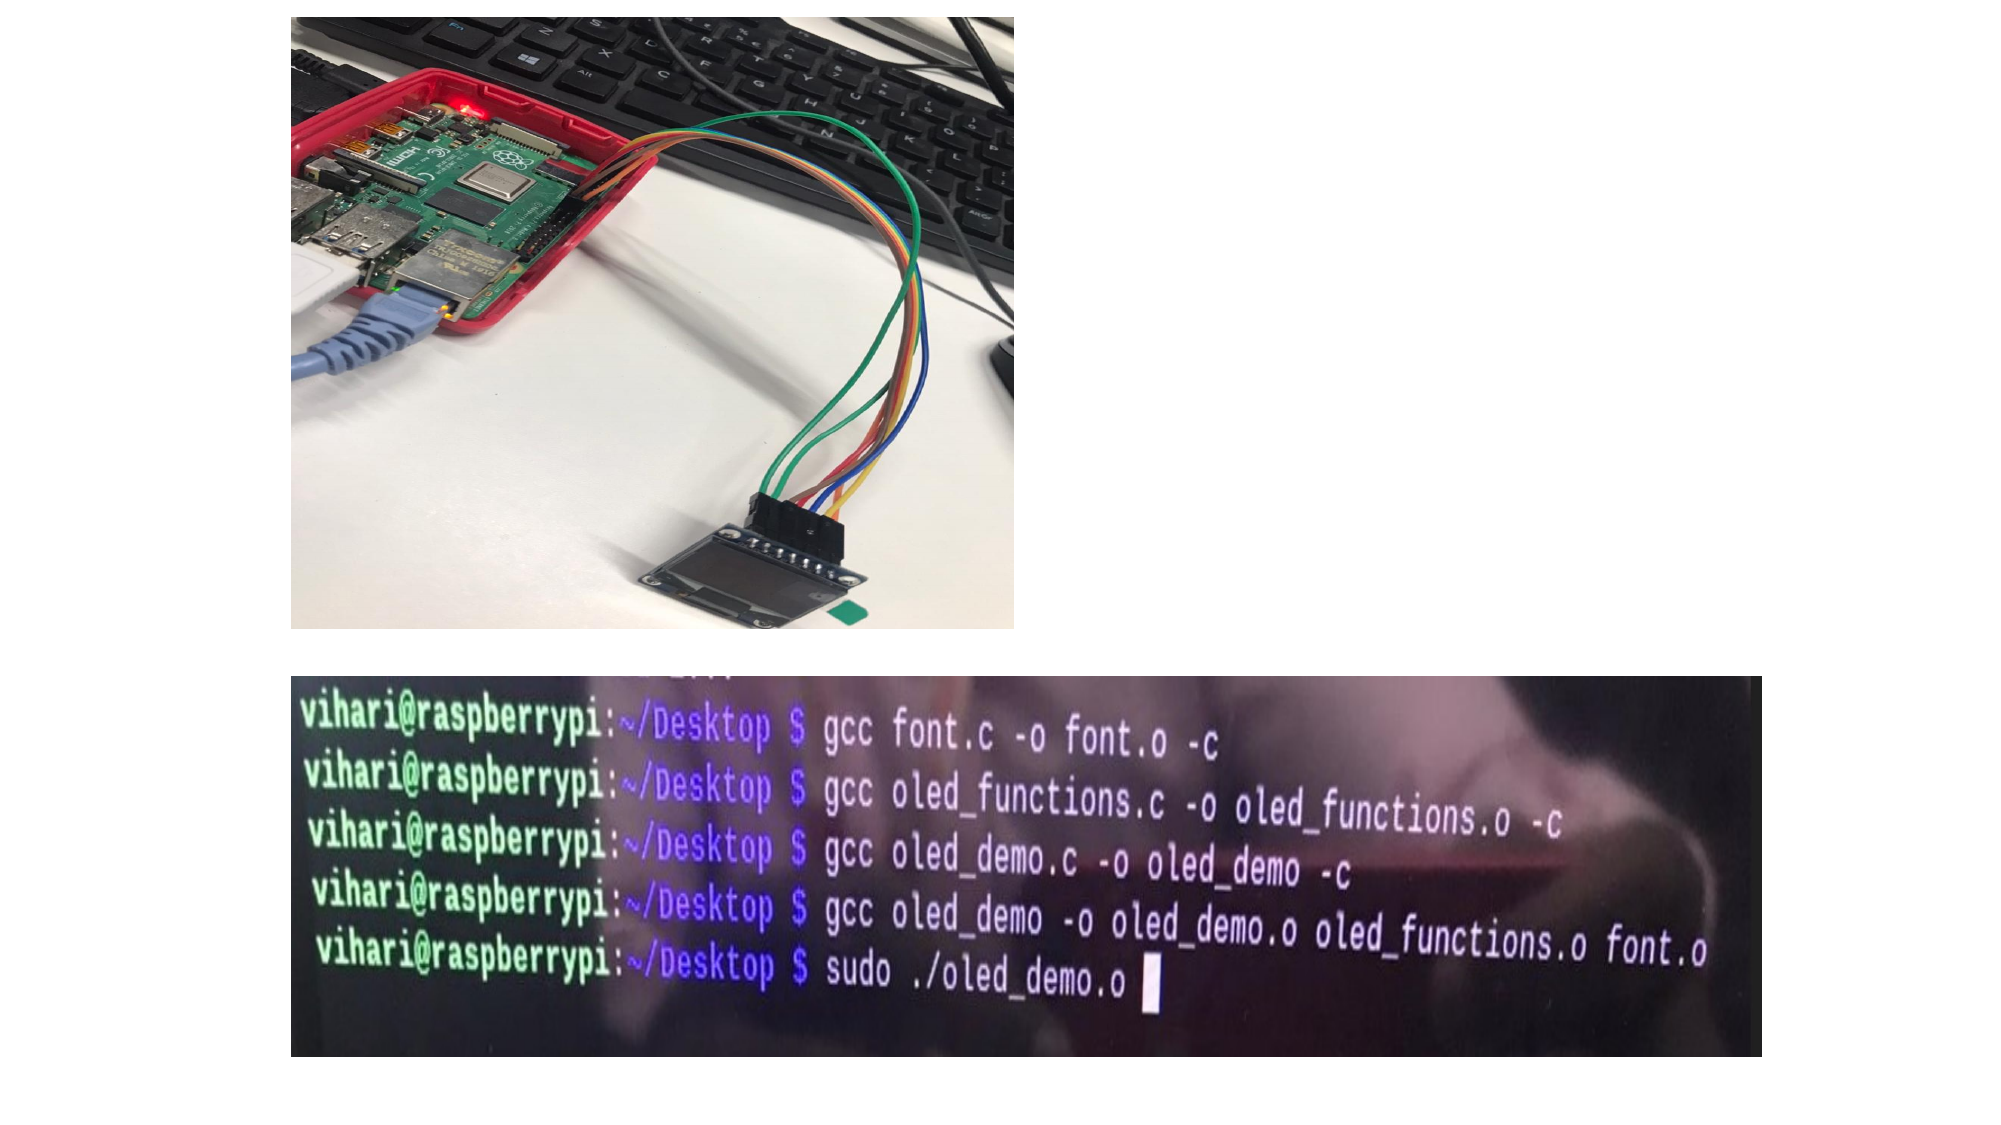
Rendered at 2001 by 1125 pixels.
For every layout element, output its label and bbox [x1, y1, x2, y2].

picture [291, 676, 1762, 1057]
list [291, 17, 1014, 630]
